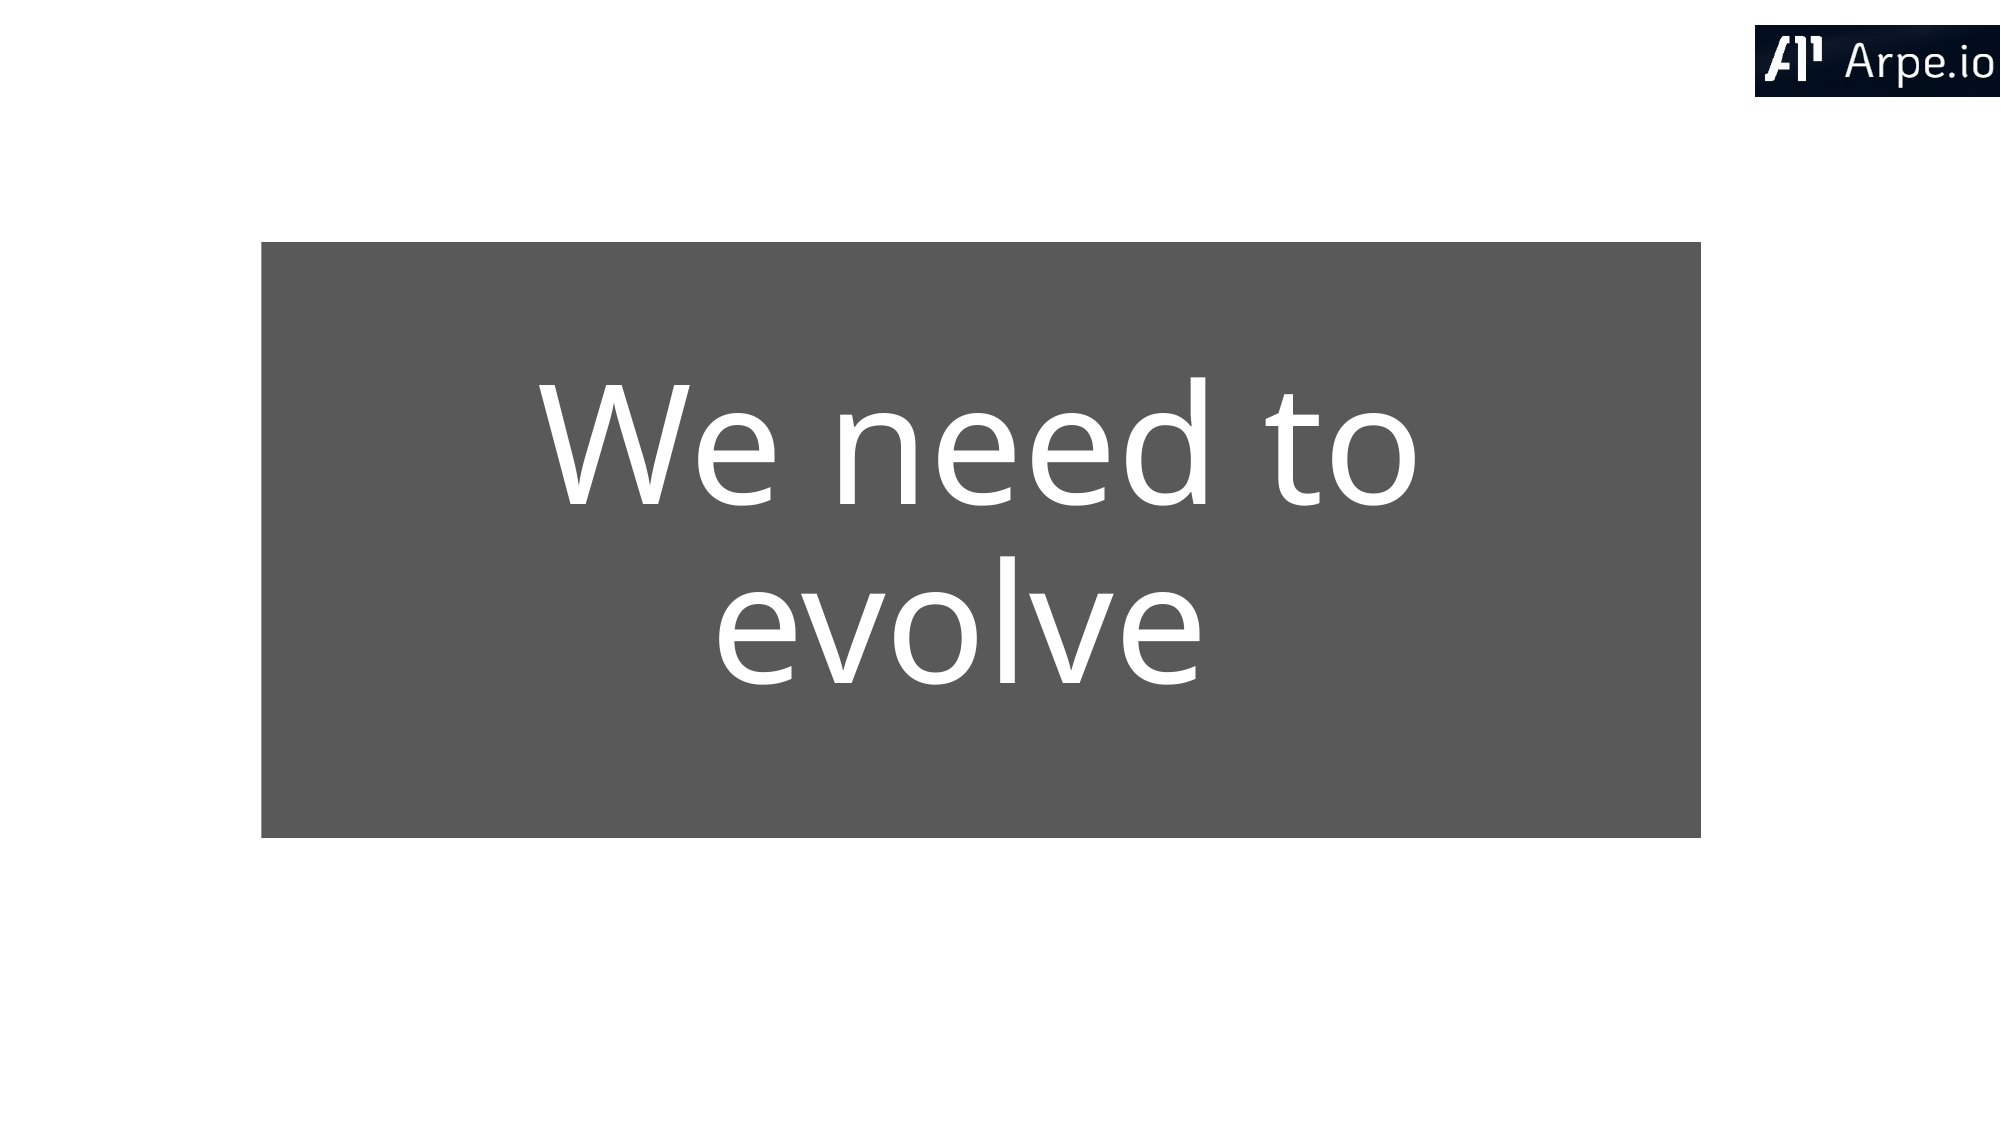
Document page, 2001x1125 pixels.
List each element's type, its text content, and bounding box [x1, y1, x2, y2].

title We need to evolve [261, 242, 1701, 838]
picture [1754, 25, 2000, 97]
